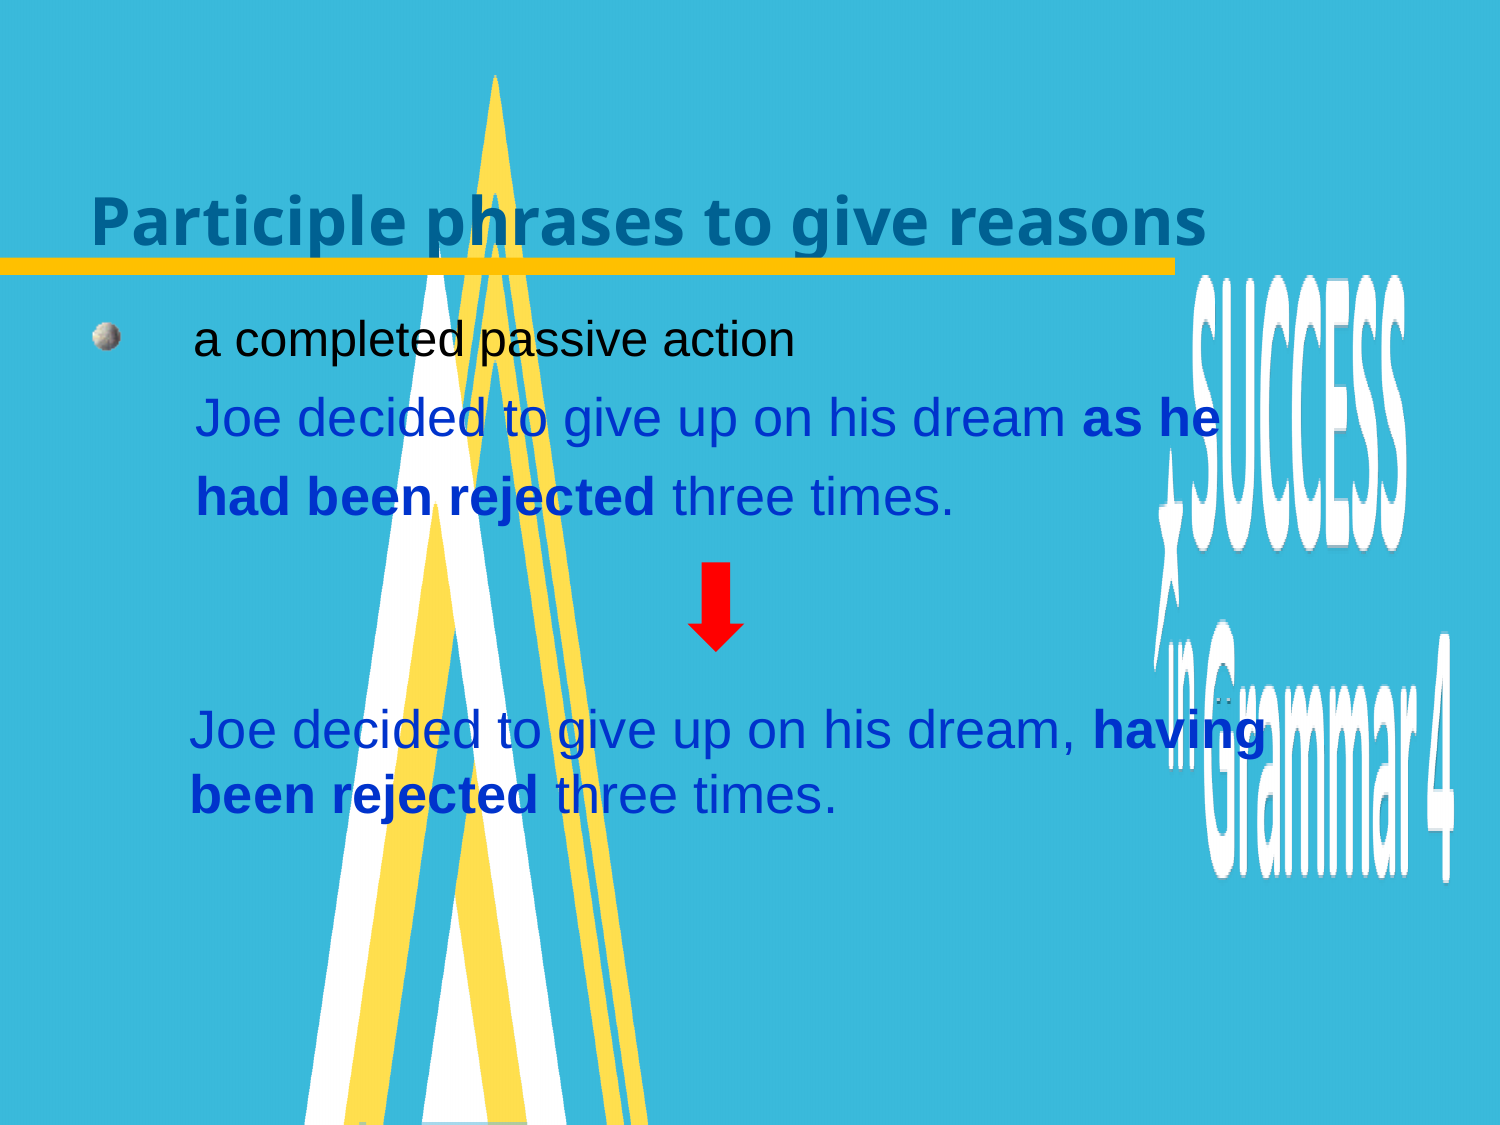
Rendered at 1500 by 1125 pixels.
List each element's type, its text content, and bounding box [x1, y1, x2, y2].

picture [0, 0, 1500, 1125]
text_box a completed passive action [75, 287, 1372, 395]
text_box Joe decided to give up on his dream as he had been rejected three times. [180, 362, 1300, 513]
text_box Joe decided to give up on his dream, having been rejected three times. [174, 687, 1400, 850]
text_box Participle phrases to give reasons [75, 162, 1475, 275]
text_box [0, 257, 1175, 275]
text_box [687, 562, 745, 653]
